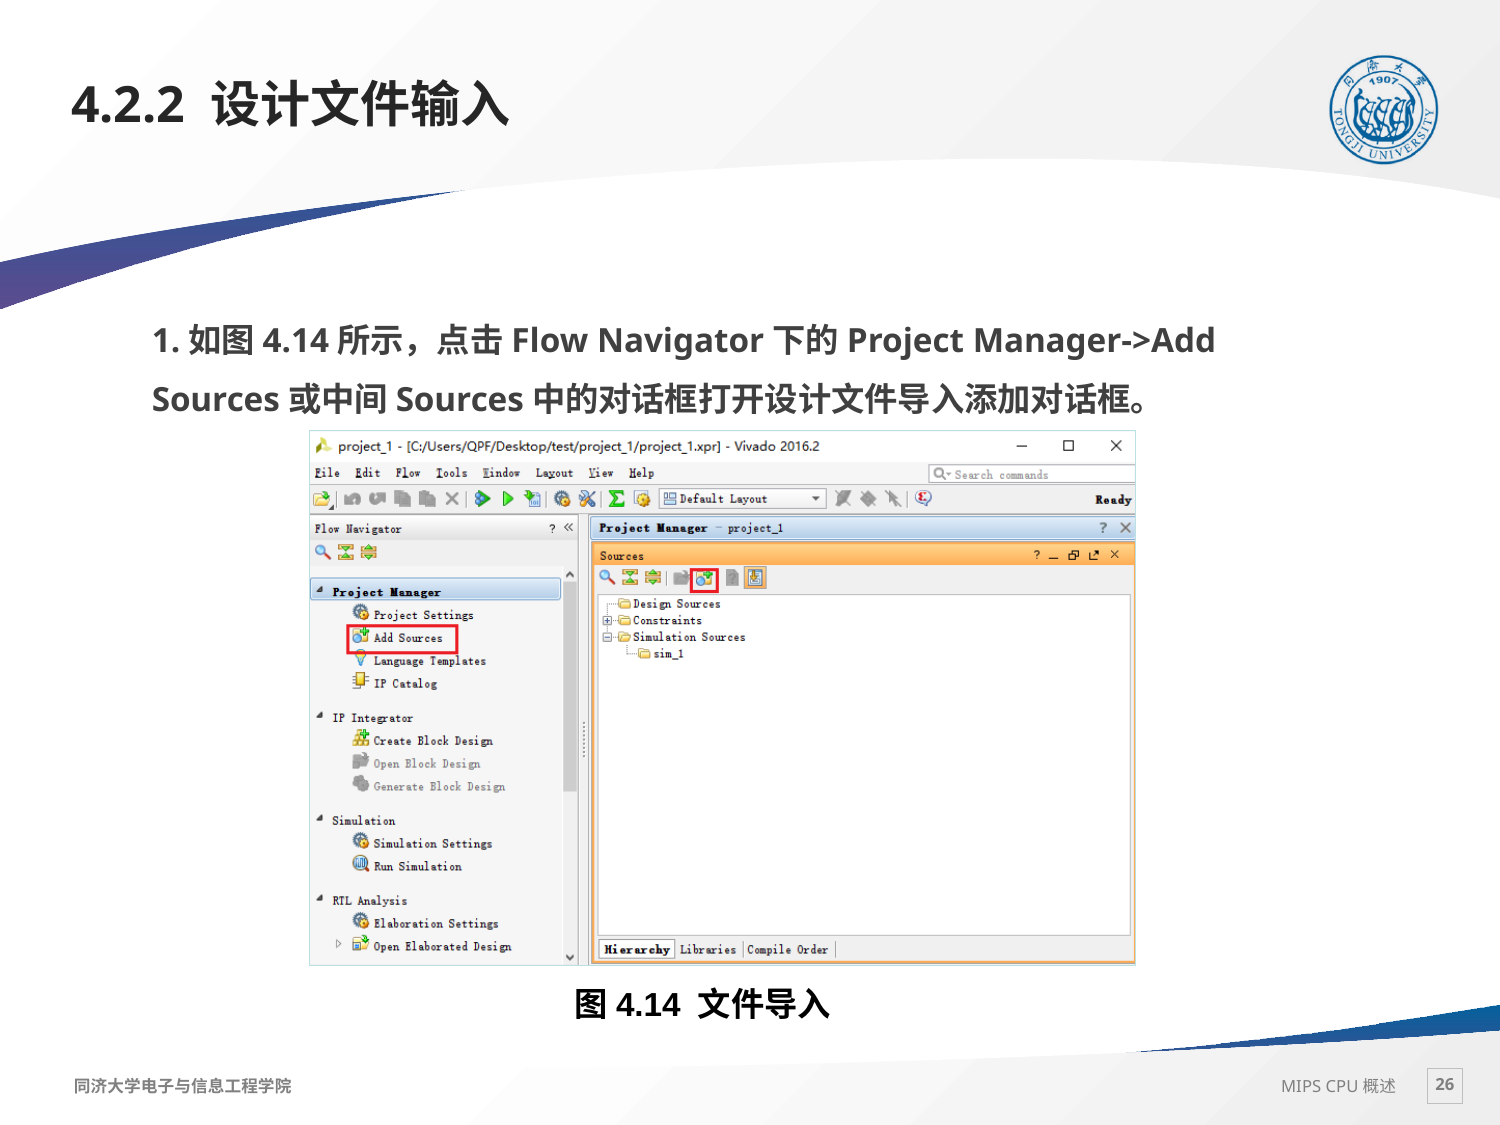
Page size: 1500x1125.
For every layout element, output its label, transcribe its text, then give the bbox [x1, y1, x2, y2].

title 4.2.2 设计文件输入 [59, 60, 1410, 149]
picture [308, 430, 1136, 966]
picture [1319, 40, 1462, 184]
text_box 图4.14 文件导入 [560, 975, 885, 1031]
text_box 1.如图4.14所示，点击Flow Navigator下的Project Manager->Add Sources或中间Sources中的对话框打开设计文件导入添加对话框。 [140, 291, 1329, 426]
